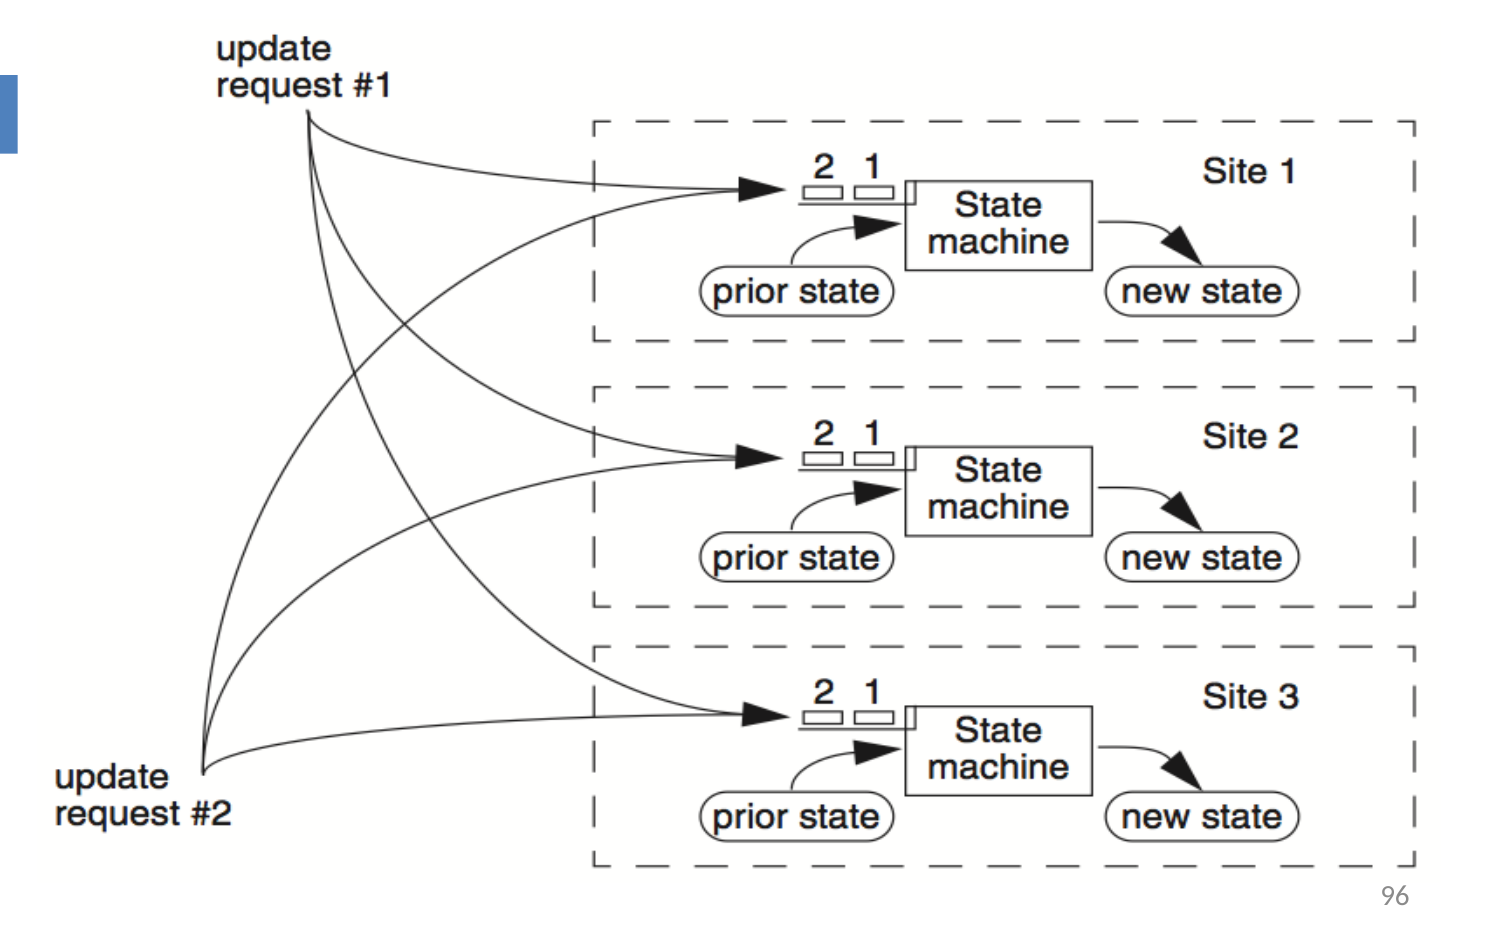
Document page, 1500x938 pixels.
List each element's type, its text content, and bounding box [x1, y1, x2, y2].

picture [37, 19, 1441, 883]
slide_number 96 [1074, 890, 1425, 919]
